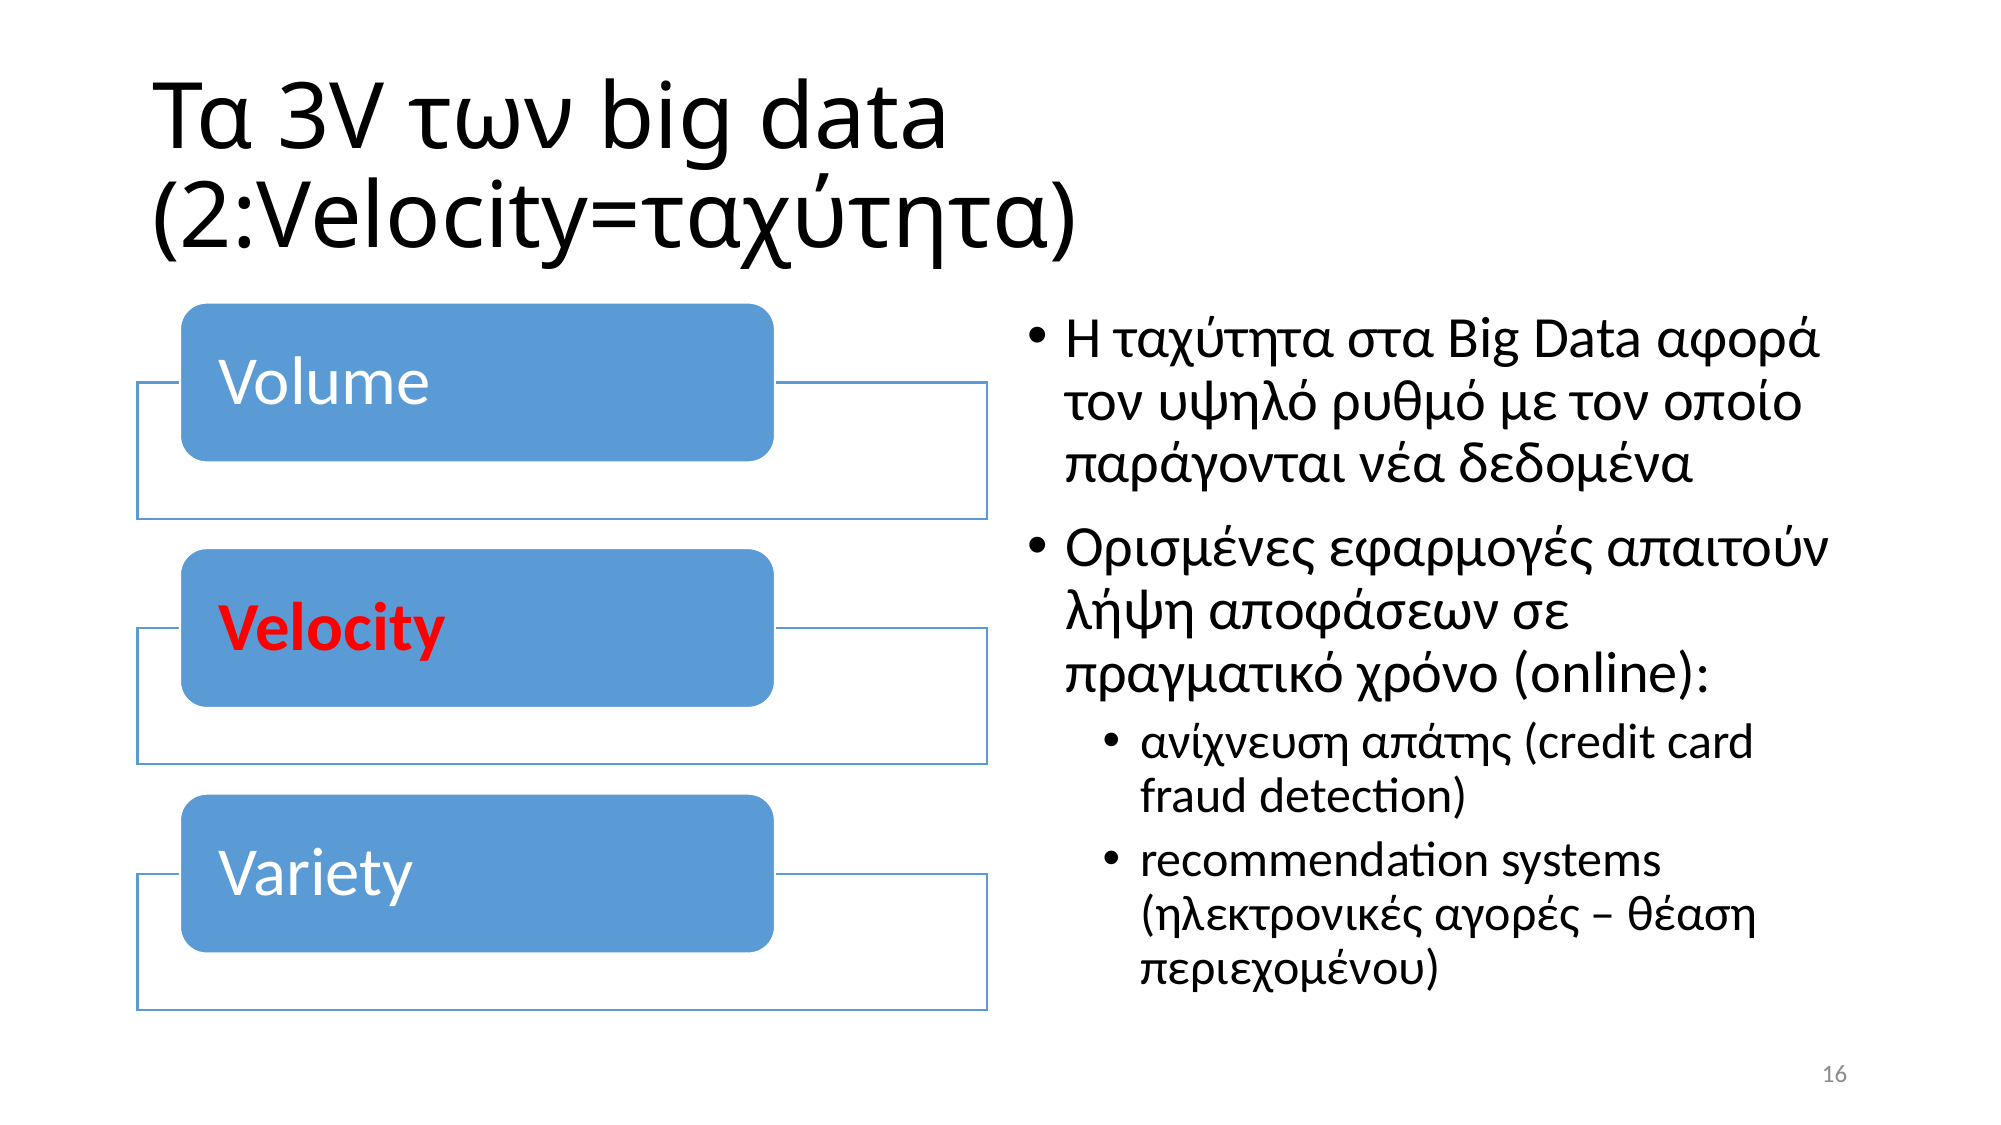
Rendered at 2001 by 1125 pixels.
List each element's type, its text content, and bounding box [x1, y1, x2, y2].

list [137, 299, 988, 1014]
title Τα 3V των big data (2:Velocity=ταχύτητα) [137, 59, 1863, 278]
list Η ταχύτητα στα Big Data αφορά τον υψηλό ρυθμό με τον οποίο παράγονται νέα δεδομένα Ορισμένες εφαρμογές απαιτούν λήψη αποφάσεων σε πραγματικό χρόνο (online): ανίχνευση απάτης (credit card fraud detection) recommendation systems (ηλεκτρονικές αγορές – θέαση περιεχομένου) [1012, 299, 1863, 1014]
slide_number 16 [1412, 1042, 1863, 1103]
